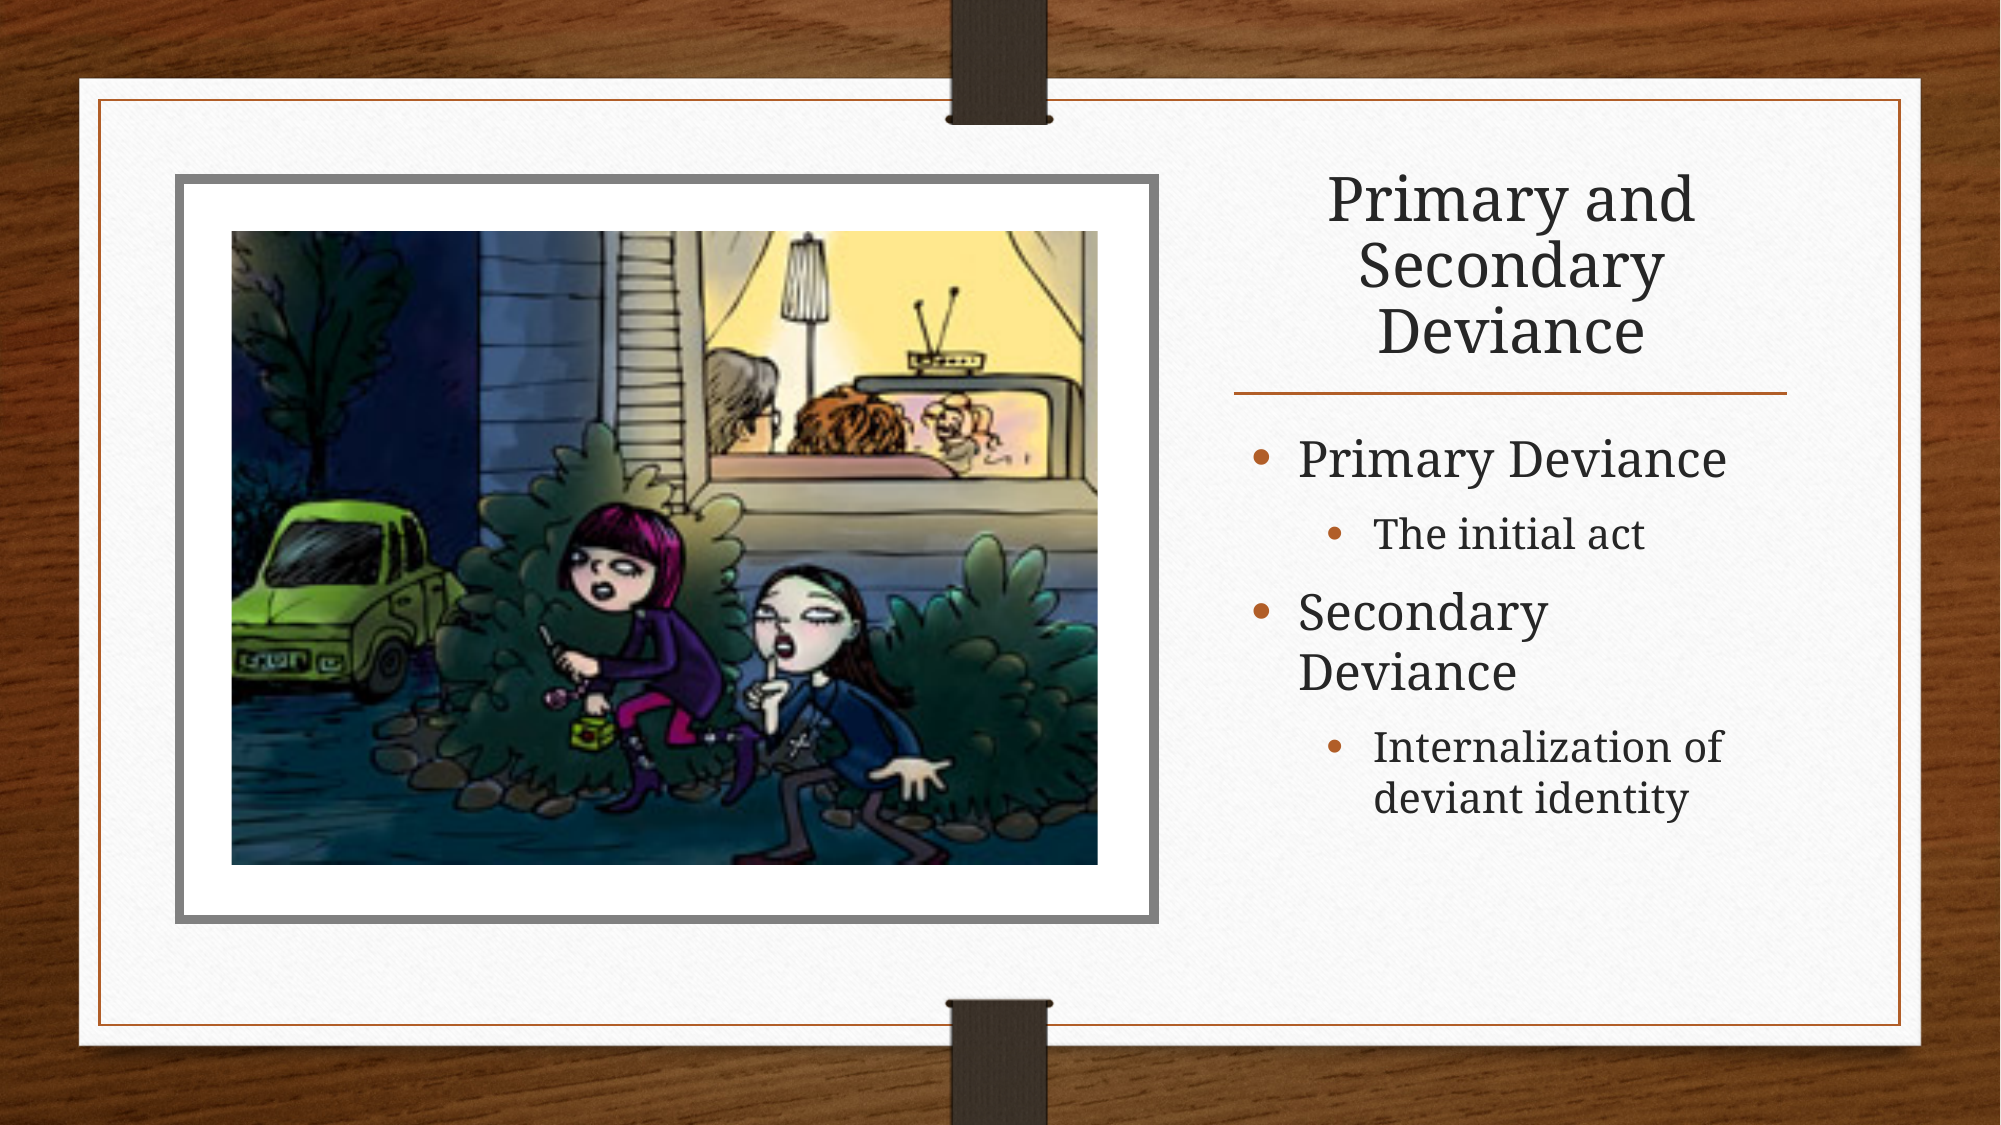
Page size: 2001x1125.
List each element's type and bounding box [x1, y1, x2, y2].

list [231, 231, 1098, 865]
text_box [0, 0, 2000, 1125]
